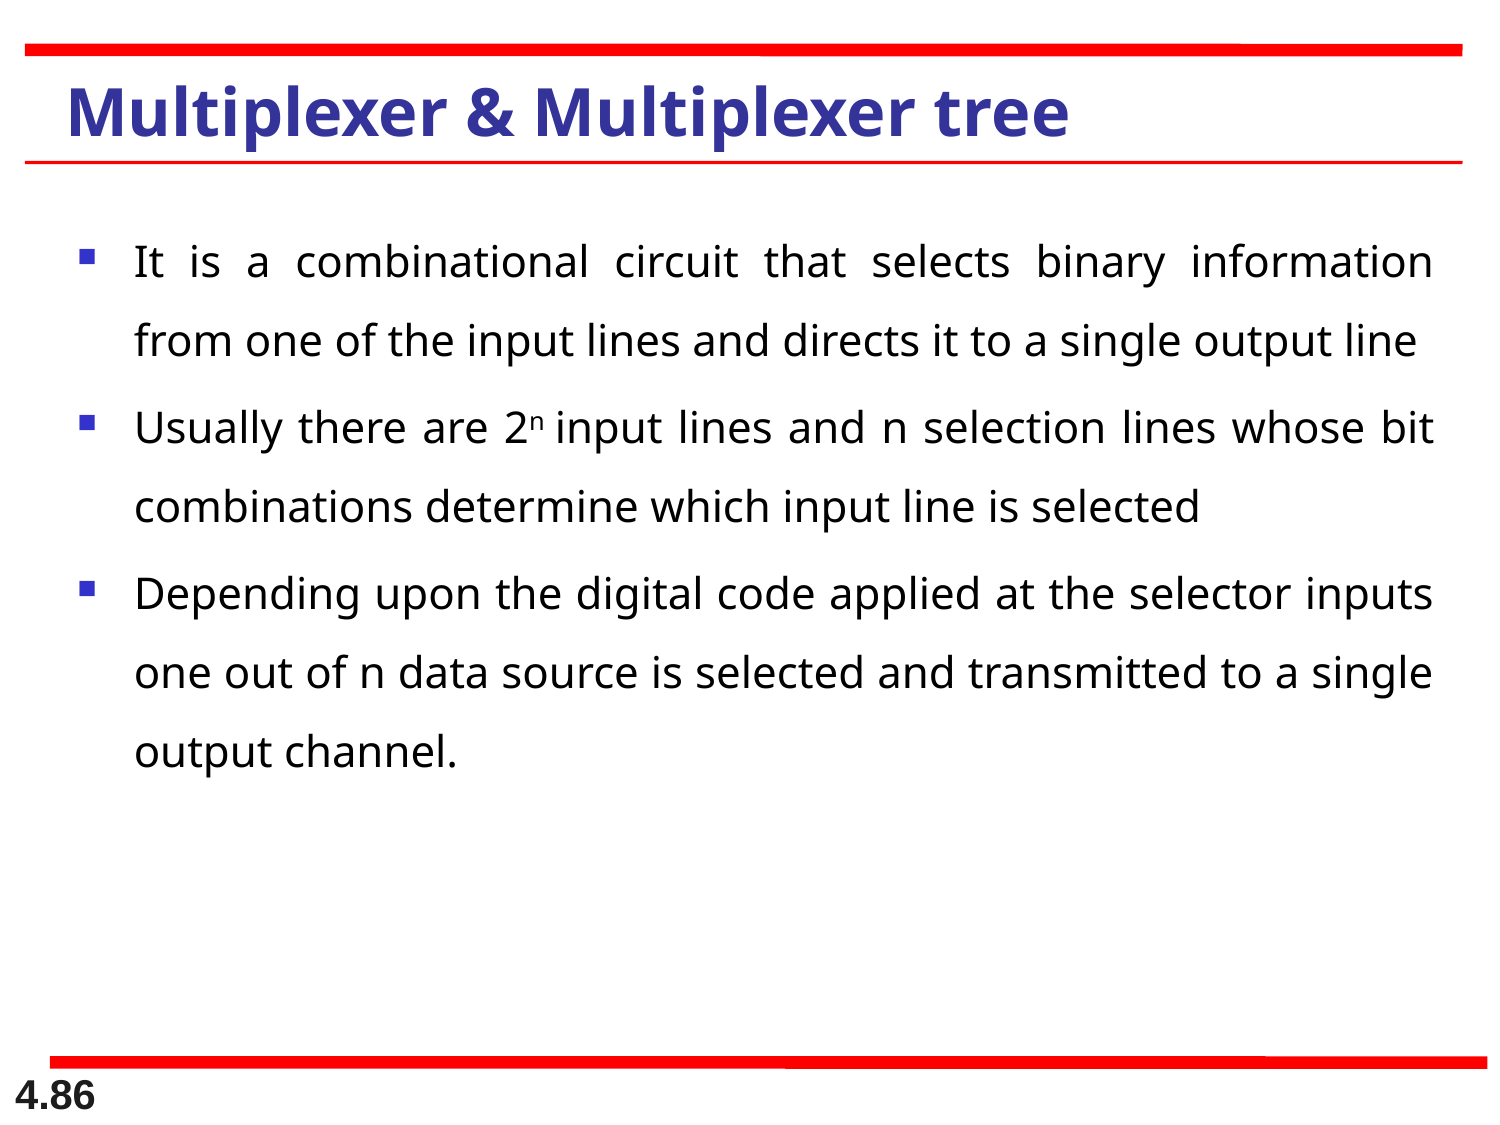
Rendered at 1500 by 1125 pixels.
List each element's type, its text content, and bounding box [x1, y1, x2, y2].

text_box It is a combinational circuit that selects binary information from one of the input lines and directs it to a single output line Usually there are 2n input lines and n selection lines whose bit combinations determine which input line is selected Depending upon the digital code applied at the selector inputs one out of n data source is selected and transmitted to a single output channel. [62, 199, 1450, 943]
text_box Multiplexer & Multiplexer tree [50, 62, 1363, 158]
text_box 4.86 [0, 1049, 313, 1125]
